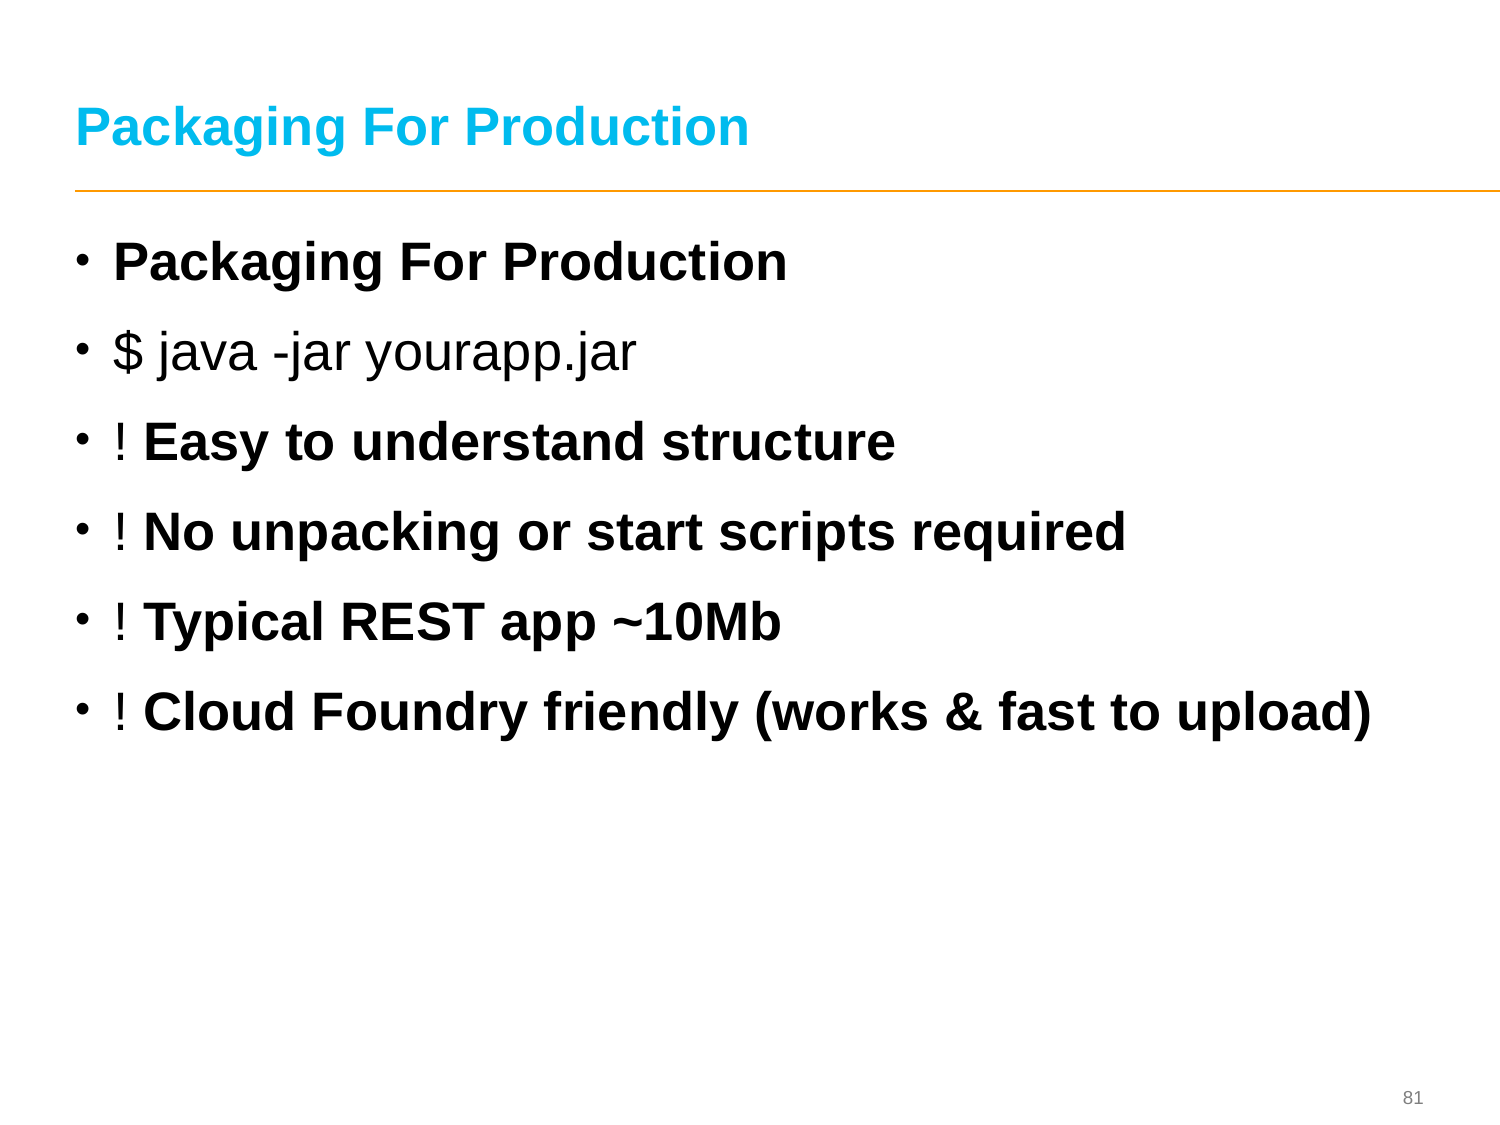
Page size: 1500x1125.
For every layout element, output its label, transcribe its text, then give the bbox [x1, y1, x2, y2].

title Packaging For Production [75, 27, 1422, 157]
list Packaging For Production $ java -jar yourapp.jar ! Easy to understand structure ! No unpacking or start scripts required ! Typical REST app ~10Mb ! Cloud Foundry friendly (works & fast to upload) [75, 226, 1425, 1018]
